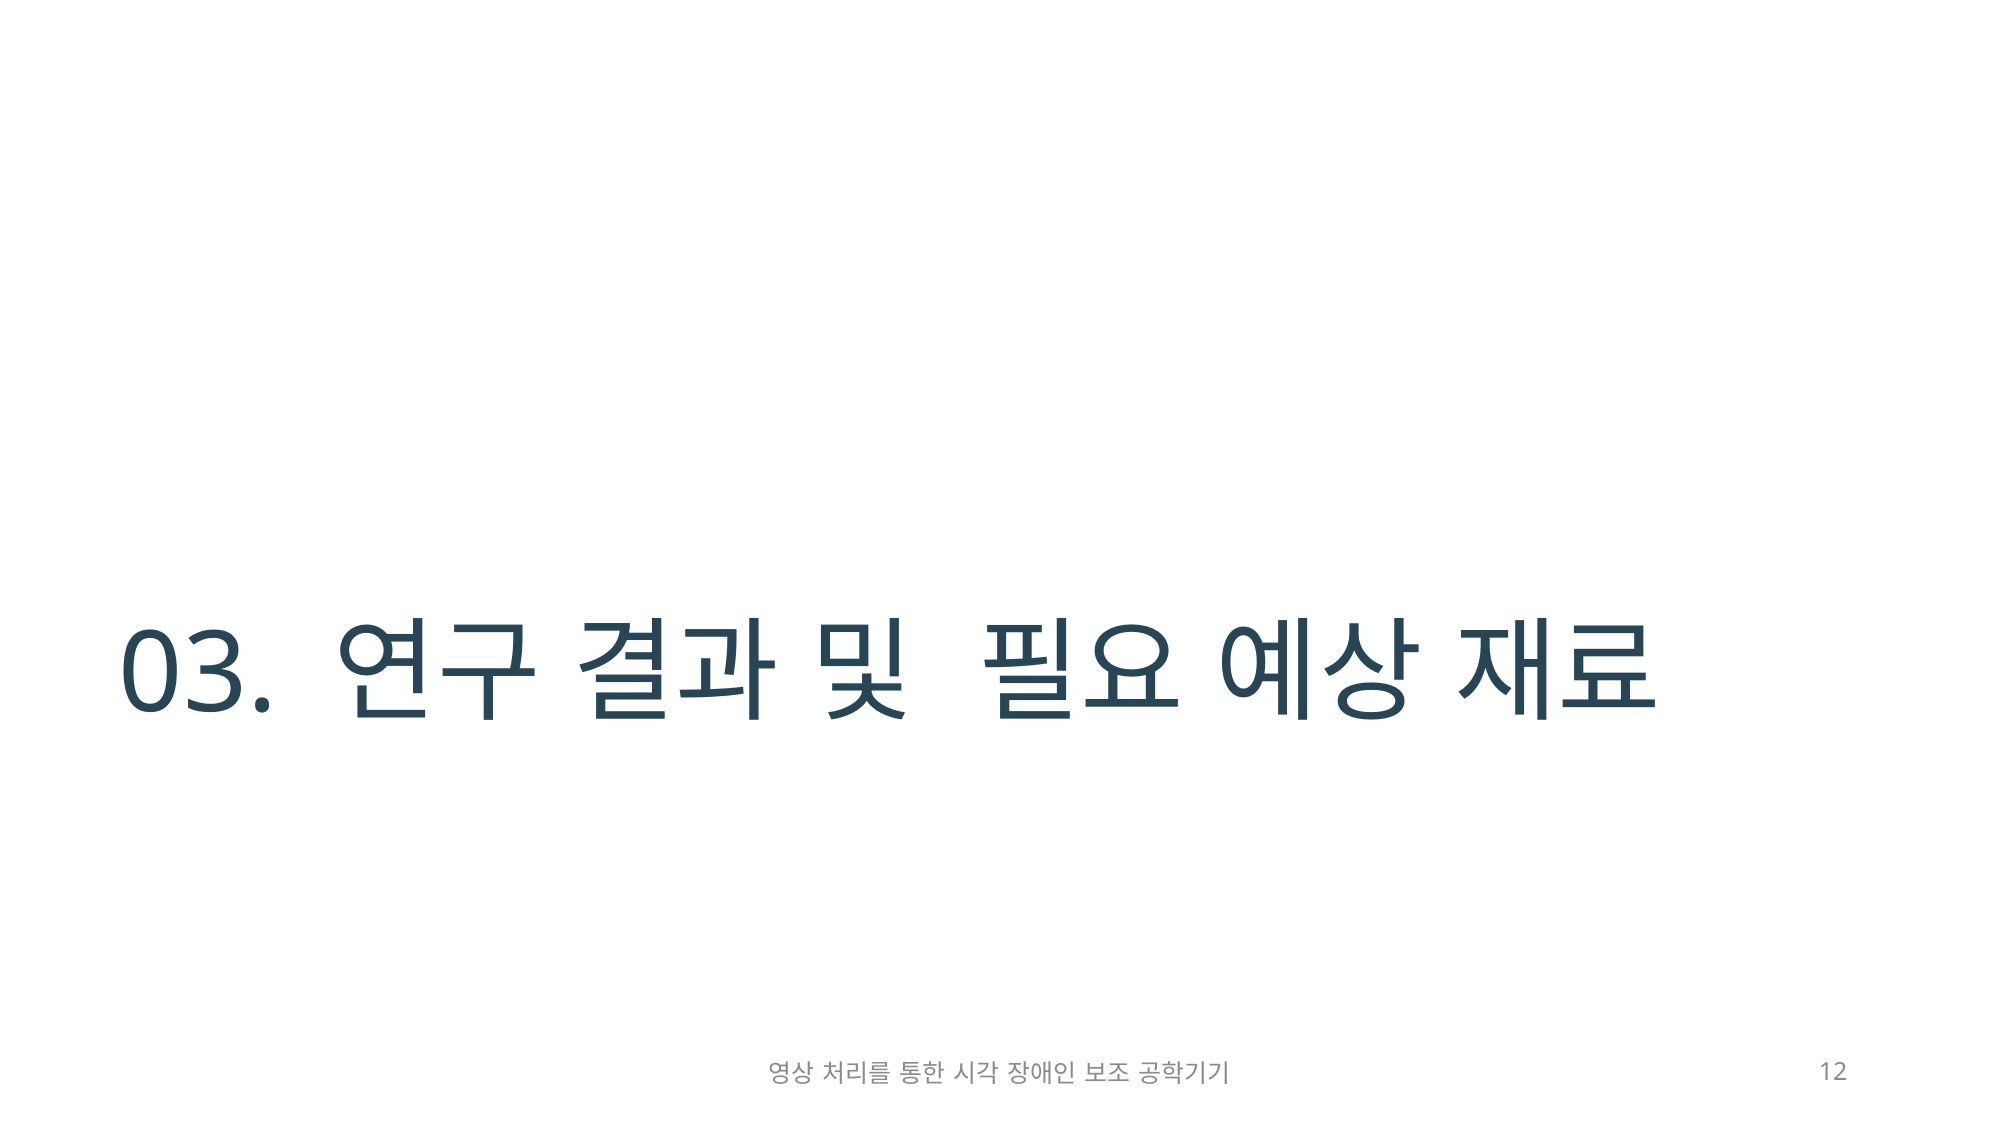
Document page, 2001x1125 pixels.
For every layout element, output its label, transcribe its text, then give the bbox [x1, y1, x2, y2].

title 03. 연구 결과 및 필요 예상 재료 [104, 275, 1829, 743]
slide_number 12 [1412, 1042, 1863, 1103]
footer 영상 처리를 통한 시각 장애인 보조 공학기기 [662, 1042, 1338, 1103]
